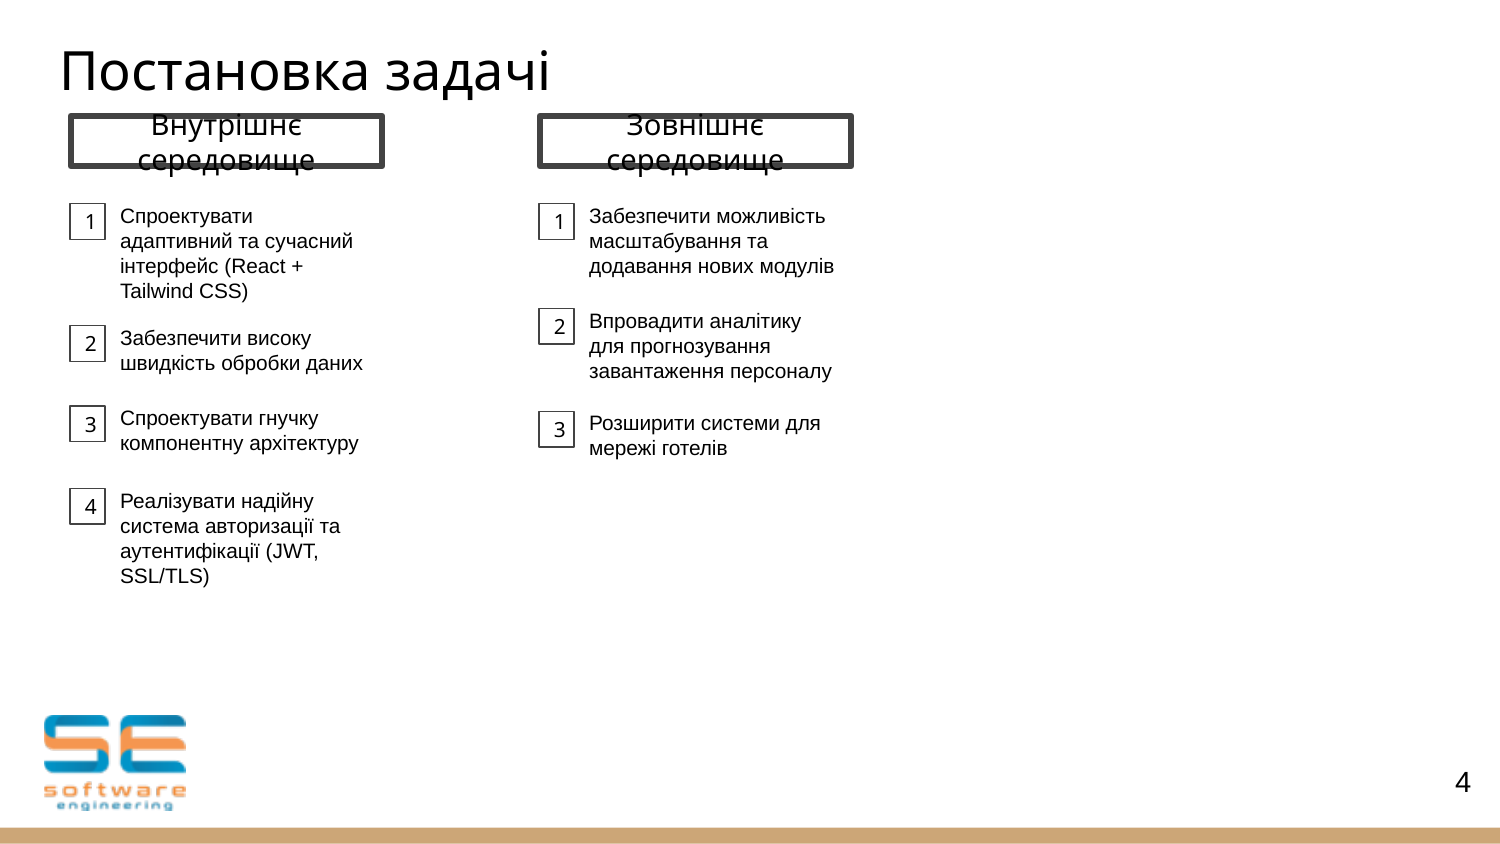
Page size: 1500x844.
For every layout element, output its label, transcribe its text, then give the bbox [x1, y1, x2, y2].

text_box 1 [538, 203, 574, 240]
text_box Спроектувати адаптивний та сучасний інтерфейс (React + Tailwind CSS) [105, 187, 383, 309]
text_box 3 [538, 411, 575, 447]
text_box Забезпечити високу швидкість обробки даних [105, 309, 383, 389]
title Постановка задачі [44, 20, 1442, 116]
text_box Розширити системи для мережі готелів [574, 394, 852, 475]
text_box 2 [538, 308, 574, 345]
picture [43, 714, 186, 811]
text_box Внутрішнє середовище [70, 115, 383, 167]
text_box 2 [69, 325, 105, 362]
text_box Спроектувати гнучку компонентну архітектуру [105, 389, 383, 470]
text_box Зовнішнє середовище [539, 115, 852, 167]
text_box Забезпечити можливість масштабування та додавання нових модулів [574, 187, 852, 292]
text_box 4 [69, 488, 105, 525]
text_box Впровадити аналітику для прогнозування завантаження персоналу [574, 292, 852, 394]
text_box ‹#› [1440, 755, 1487, 806]
text_box Реалізувати надійну система авторизації та аутентифікації (JWT, SSL/TLS) [105, 472, 364, 603]
text_box 1 [69, 203, 105, 240]
text_box 3 [69, 406, 106, 442]
